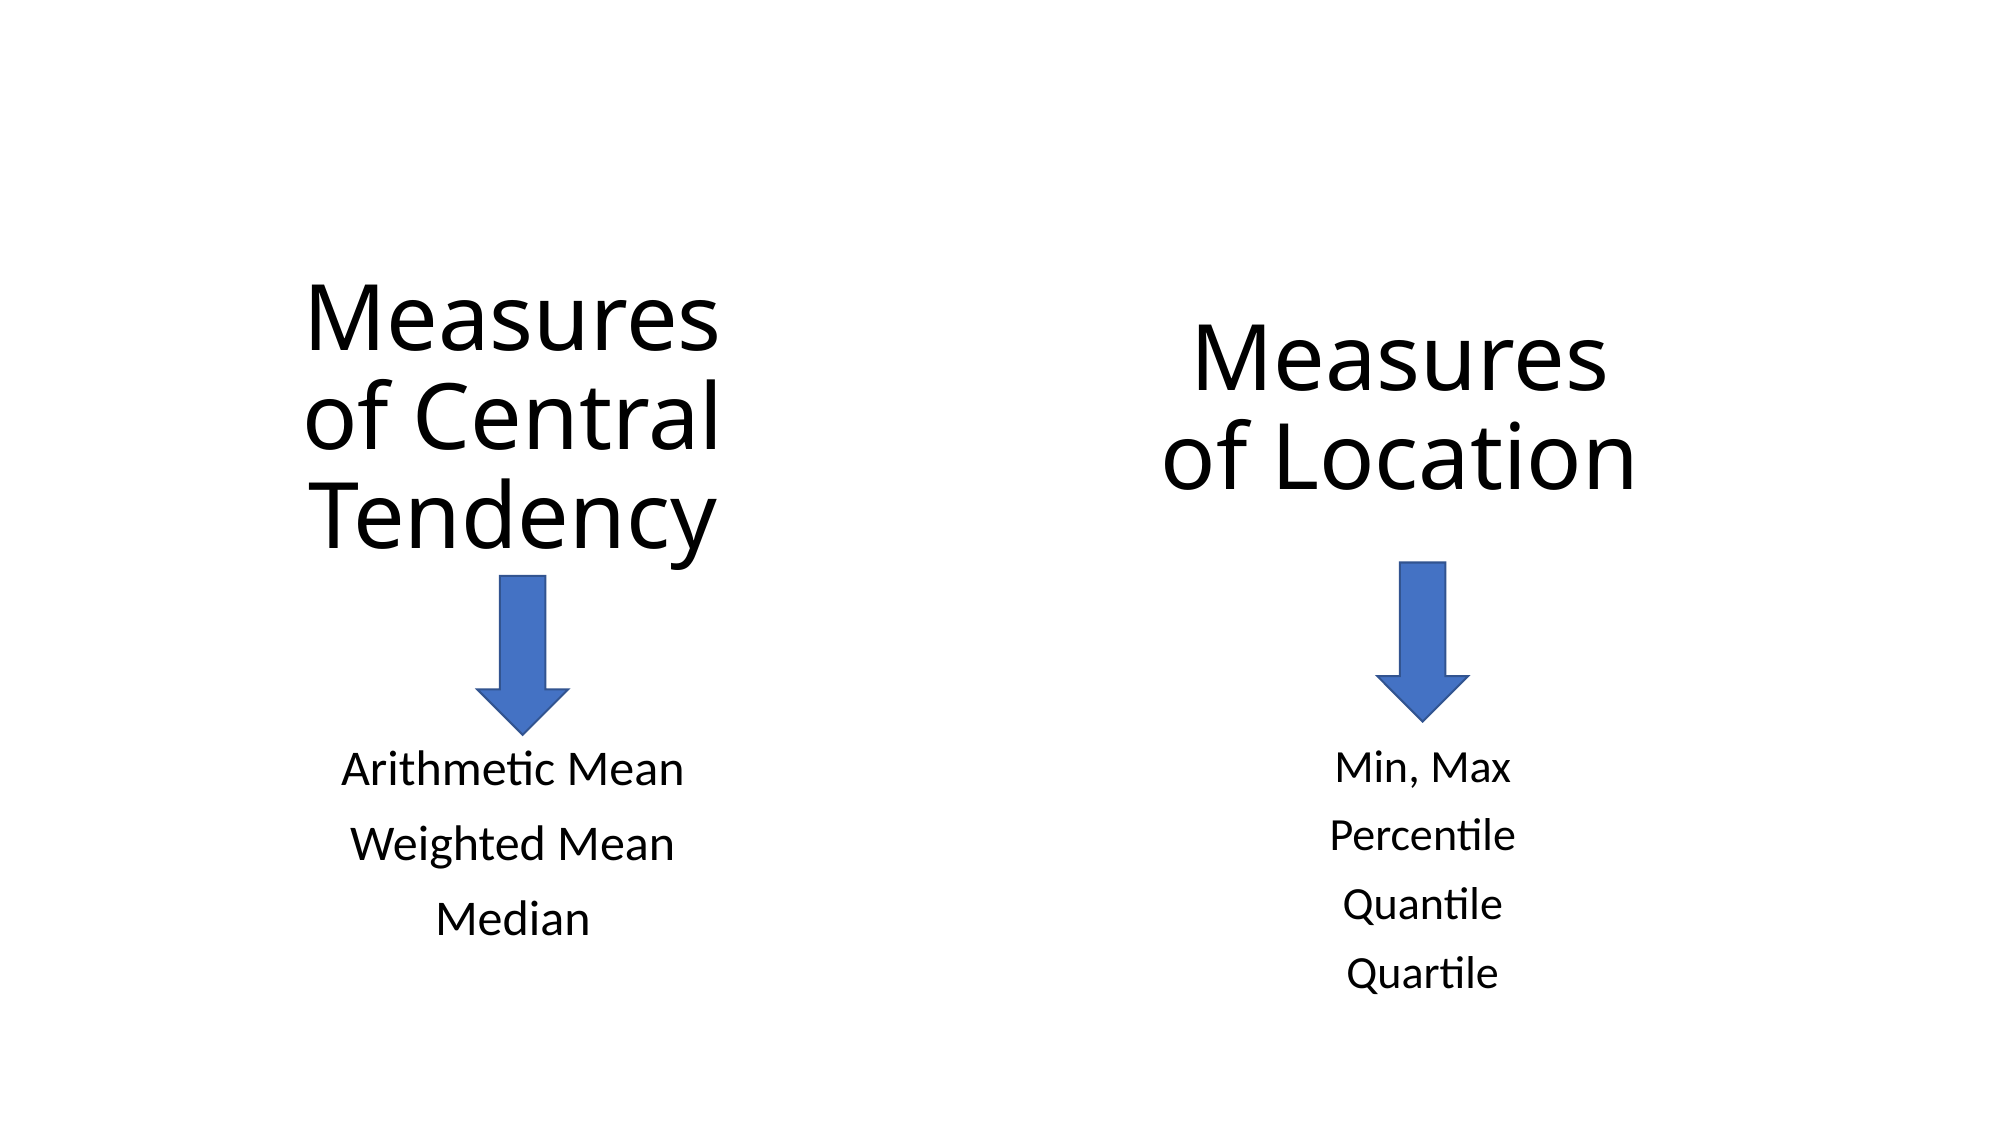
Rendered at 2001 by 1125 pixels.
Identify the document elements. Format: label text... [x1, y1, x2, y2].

subtitle Arithmetic Mean Weighted Mean Median [258, 734, 768, 1007]
text_box [474, 574, 571, 737]
title Measures of Central Tendency [249, 184, 776, 576]
text_box [1374, 561, 1471, 723]
text_box Min, Max Percentile Quantile Quartile [1168, 734, 1678, 1007]
text_box Measures of Location [1137, 125, 1663, 517]
